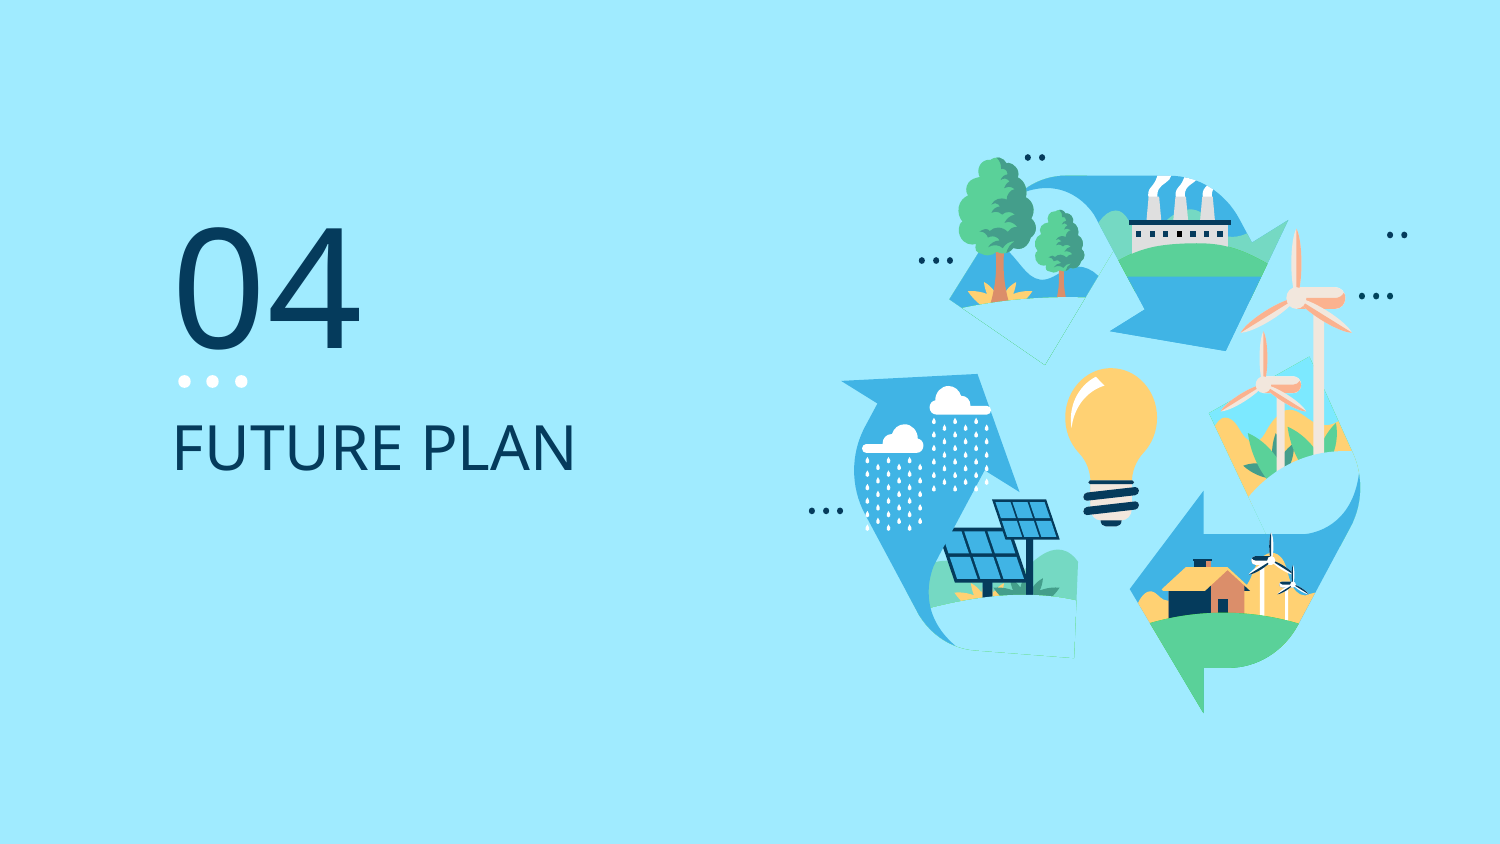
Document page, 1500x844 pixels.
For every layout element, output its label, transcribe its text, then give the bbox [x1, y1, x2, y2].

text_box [176, 374, 250, 389]
title FUTURE PLAN [156, 398, 718, 498]
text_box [807, 153, 1409, 714]
title 04 [156, 75, 822, 398]
